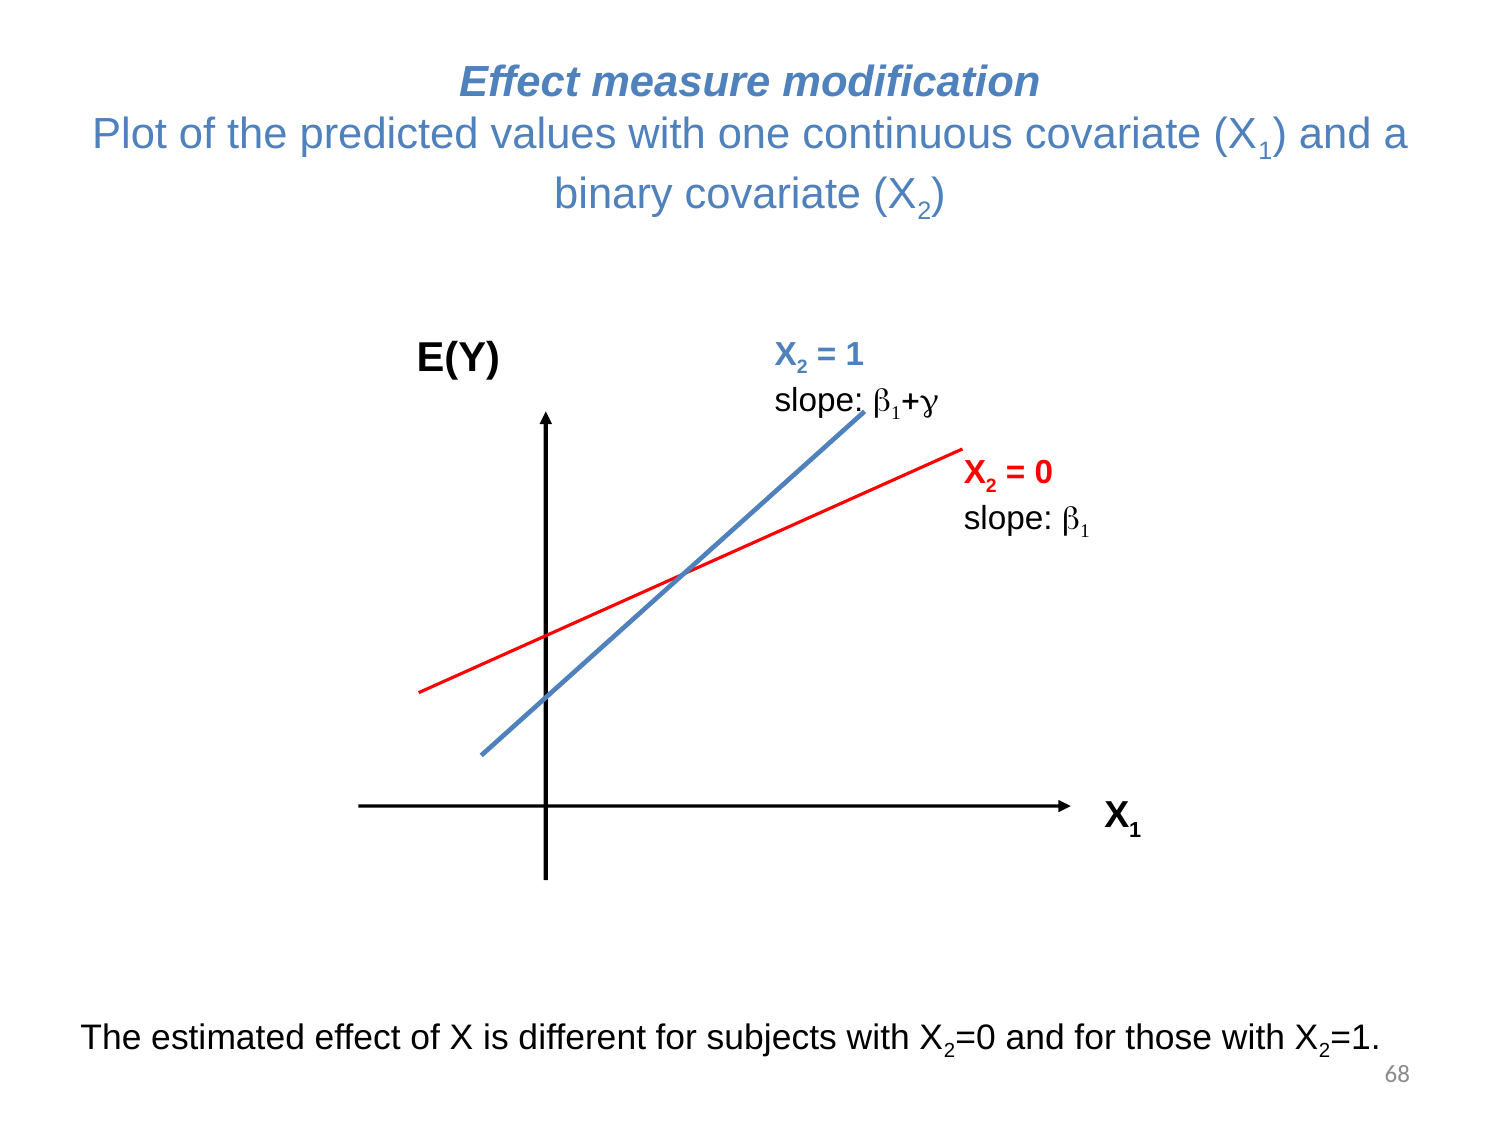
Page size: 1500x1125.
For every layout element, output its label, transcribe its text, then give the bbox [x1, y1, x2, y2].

slide_number 68 [1074, 1042, 1425, 1103]
text_box X2 = 0 slope: b1 [948, 443, 1118, 612]
list The estimated effect of X is different for subjects with X2=0 and for those with X2=1. [65, 1006, 1416, 1105]
text_box X1 [1089, 783, 1188, 840]
text_box [358, 799, 1071, 813]
text_box E(Y) [401, 322, 606, 444]
text_box X2 = 1 slope: b1+g [759, 324, 973, 416]
title Effect measure modification Plot of the predicted values with one continuous covariate (X1) and a binary covariate (X2) [75, 45, 1425, 233]
